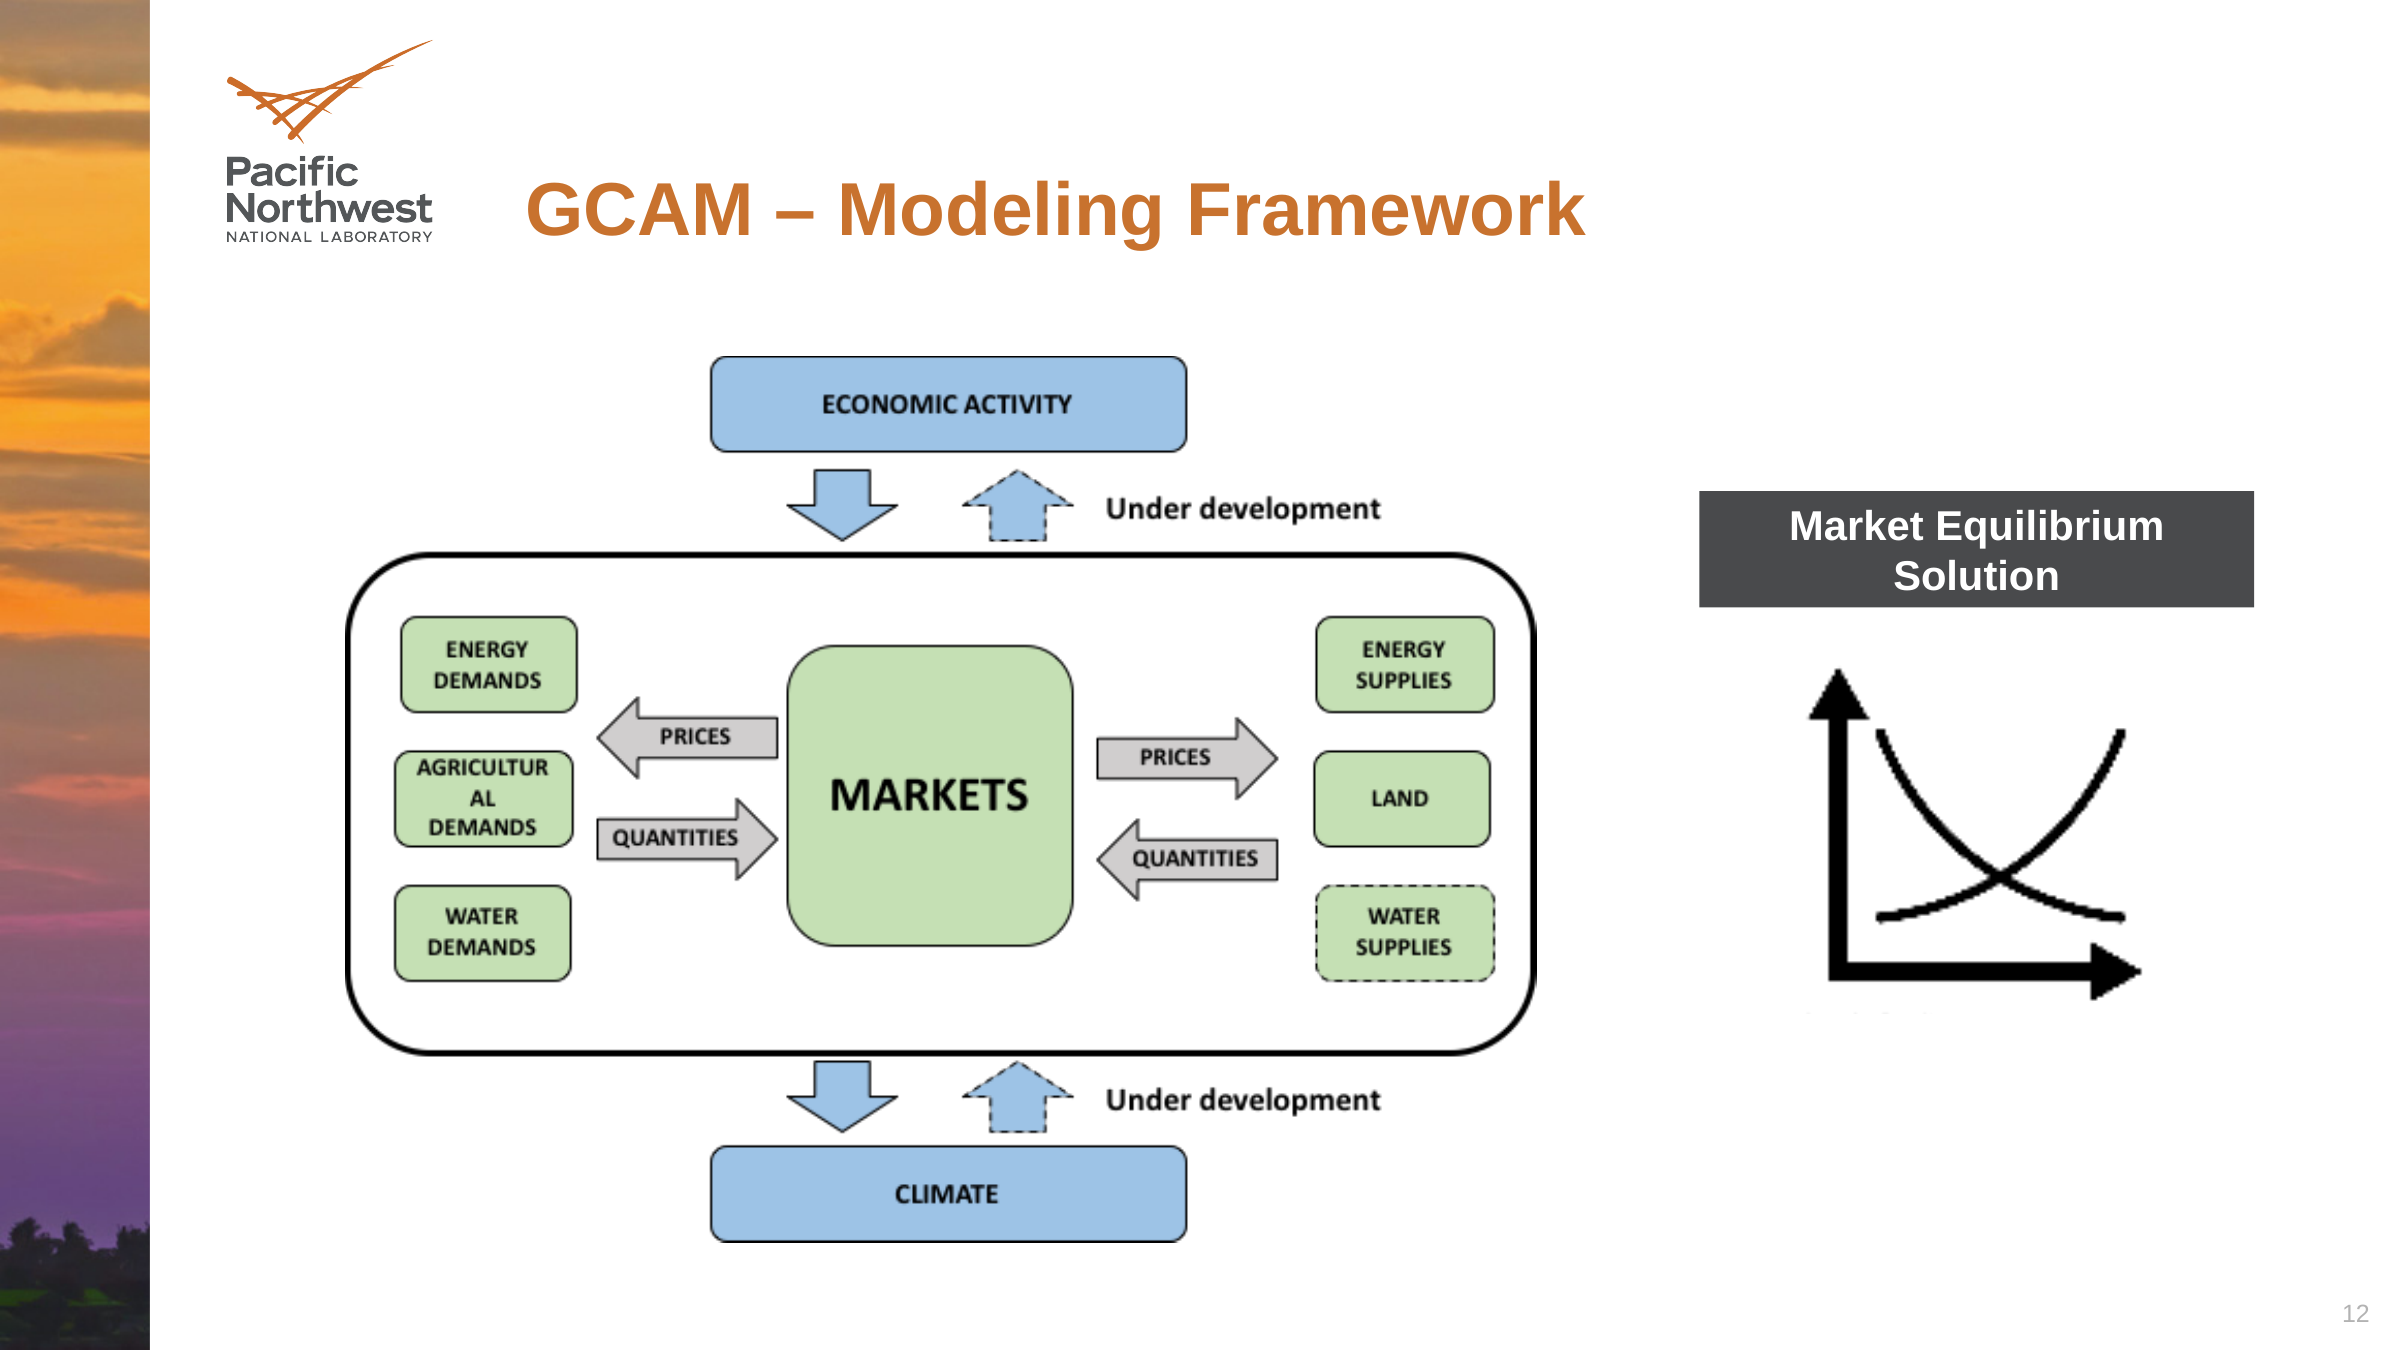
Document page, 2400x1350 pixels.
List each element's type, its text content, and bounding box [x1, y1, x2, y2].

slide_number 12 [2295, 1275, 2370, 1350]
title GCAM – Modeling Framework [525, 44, 2325, 260]
picture [345, 356, 1537, 1243]
picture [0, 0, 149, 1350]
picture [225, 38, 435, 244]
text_box Market Equilibrium Solution [1698, 490, 2255, 608]
picture [1776, 664, 2177, 1014]
